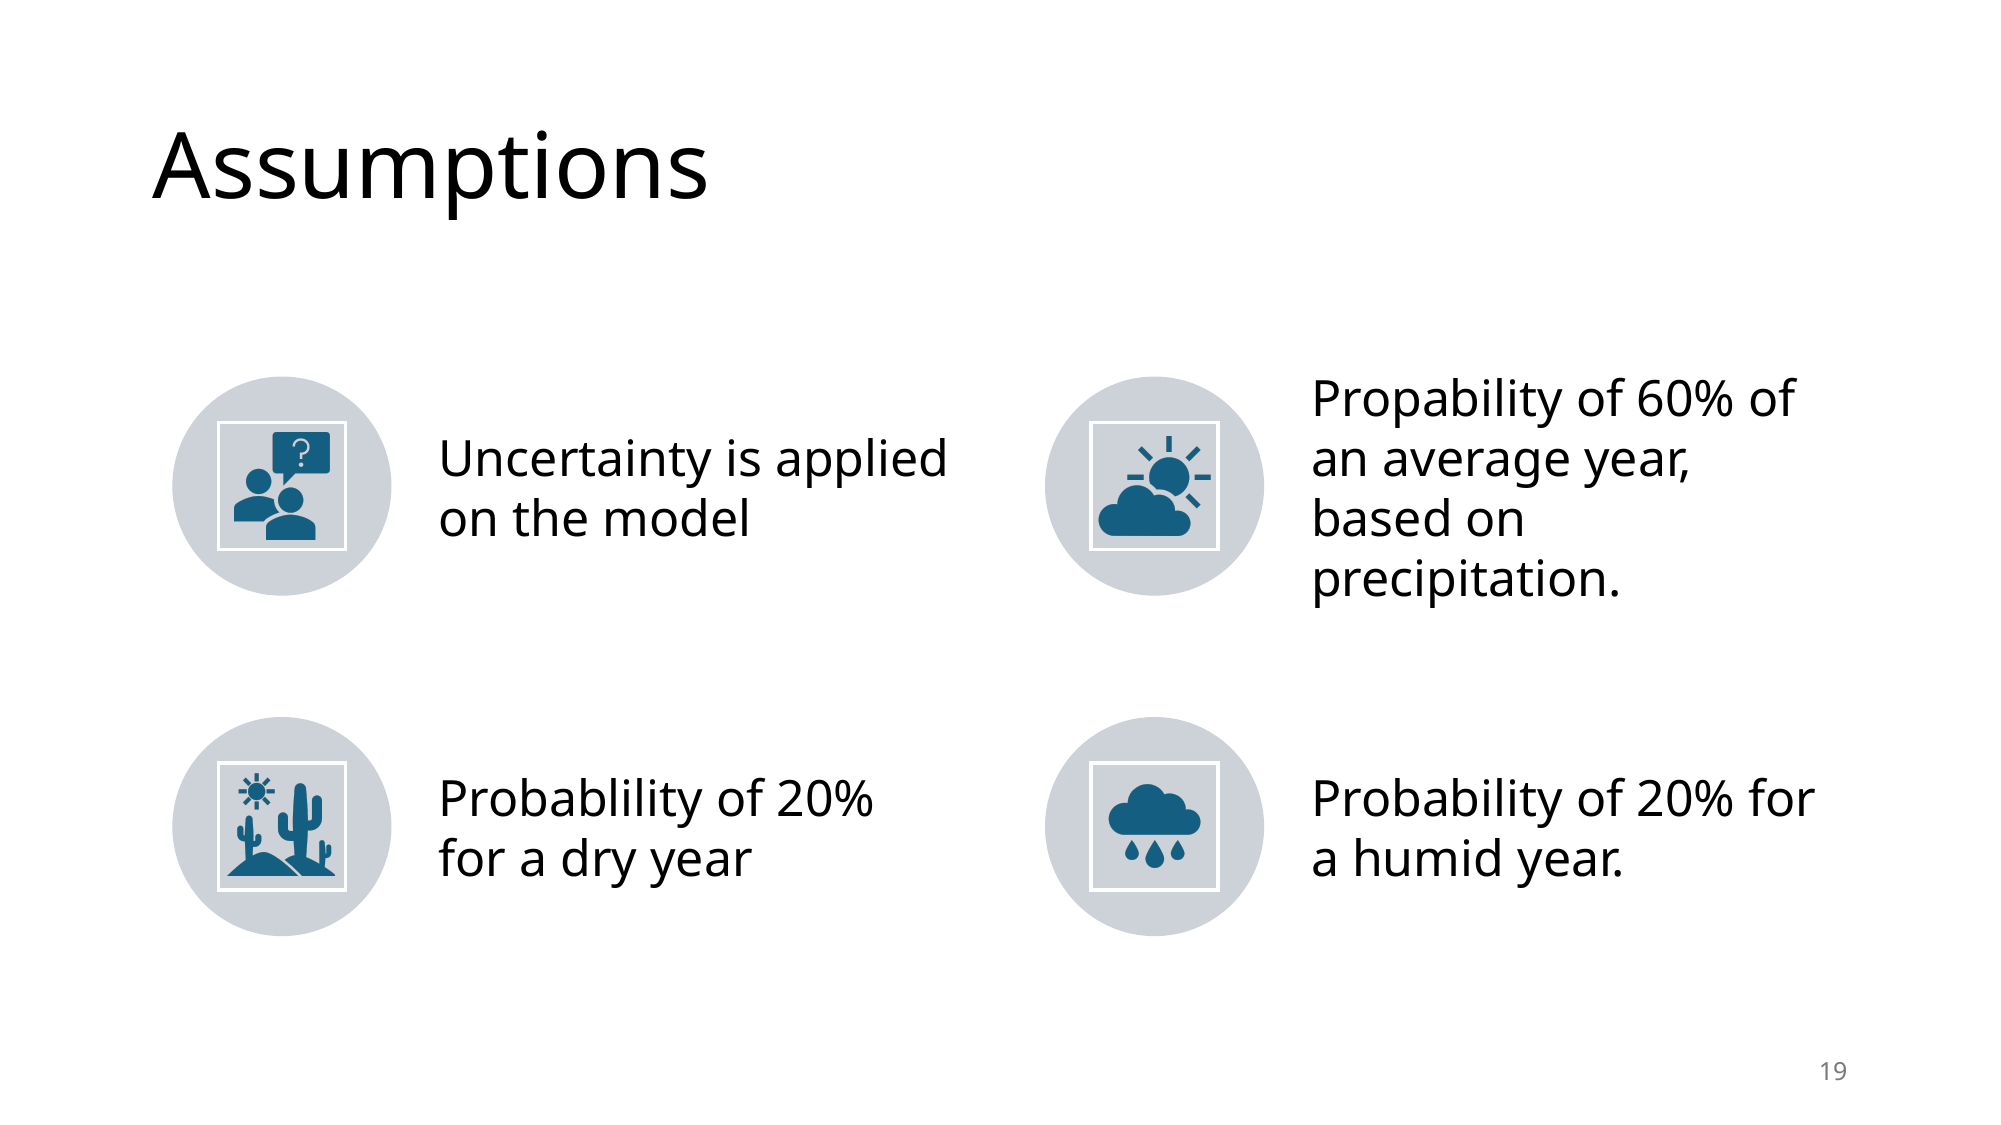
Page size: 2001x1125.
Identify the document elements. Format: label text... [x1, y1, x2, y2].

title Assumptions [137, 59, 1863, 278]
slide_number 19 [1412, 1042, 1863, 1103]
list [136, 298, 1863, 1014]
